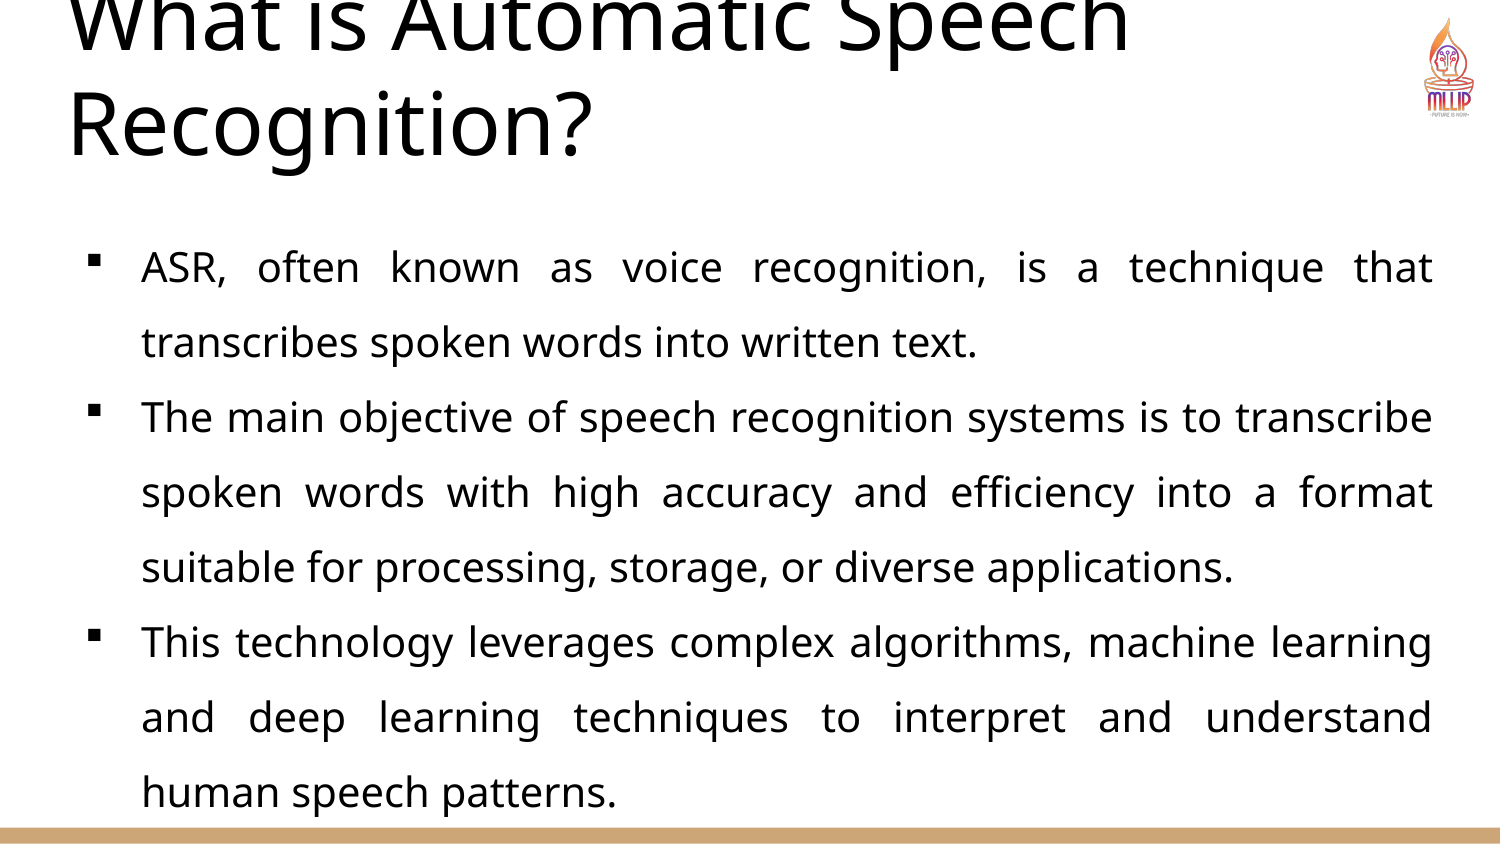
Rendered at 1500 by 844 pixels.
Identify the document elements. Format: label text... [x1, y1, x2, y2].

list ASR, often known as voice recognition, is a technique that transcribes spoken words into written text. The main objective of speech recognition systems is to transcribe spoken words with high accuracy and efficiency into a format suitable for processing, storage, or diverse applications. This technology leverages complex algorithms, machine learning and deep learning techniques to interpret and understand human speech patterns. [51, 200, 1449, 752]
picture [1396, 16, 1500, 121]
title What is Automatic Speech Recognition? [51, 51, 1449, 189]
